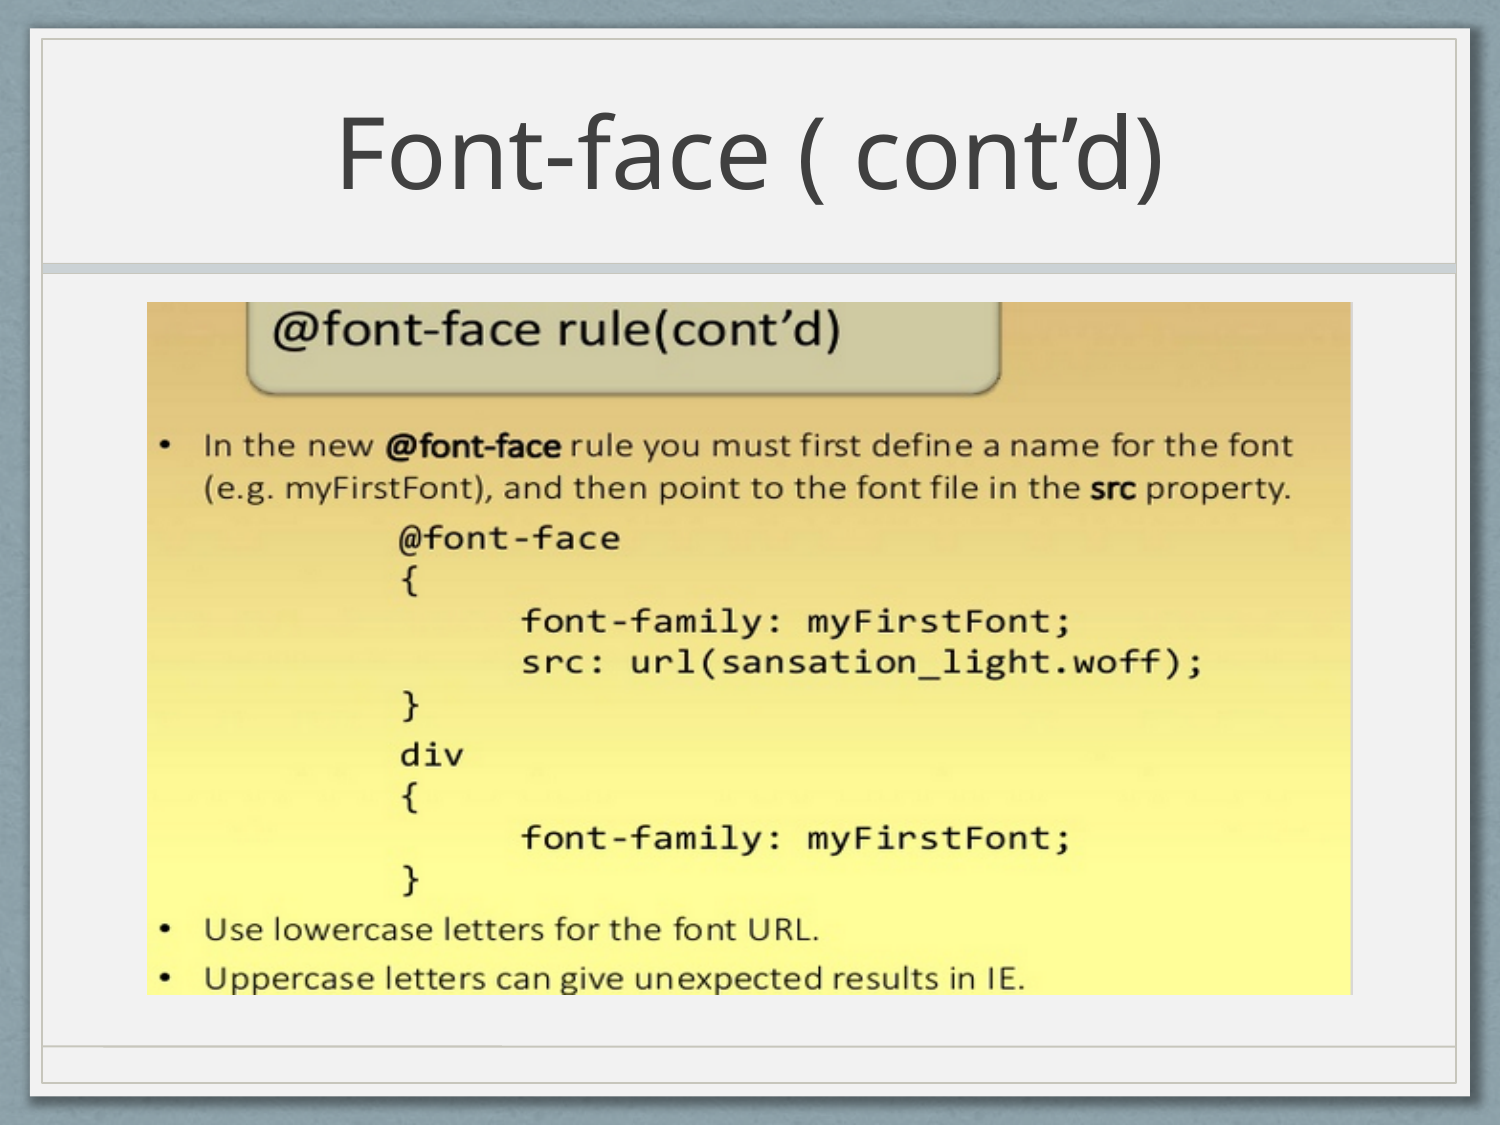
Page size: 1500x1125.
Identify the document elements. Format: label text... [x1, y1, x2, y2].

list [147, 301, 1354, 996]
title Font-face ( cont’d) [147, 40, 1353, 260]
